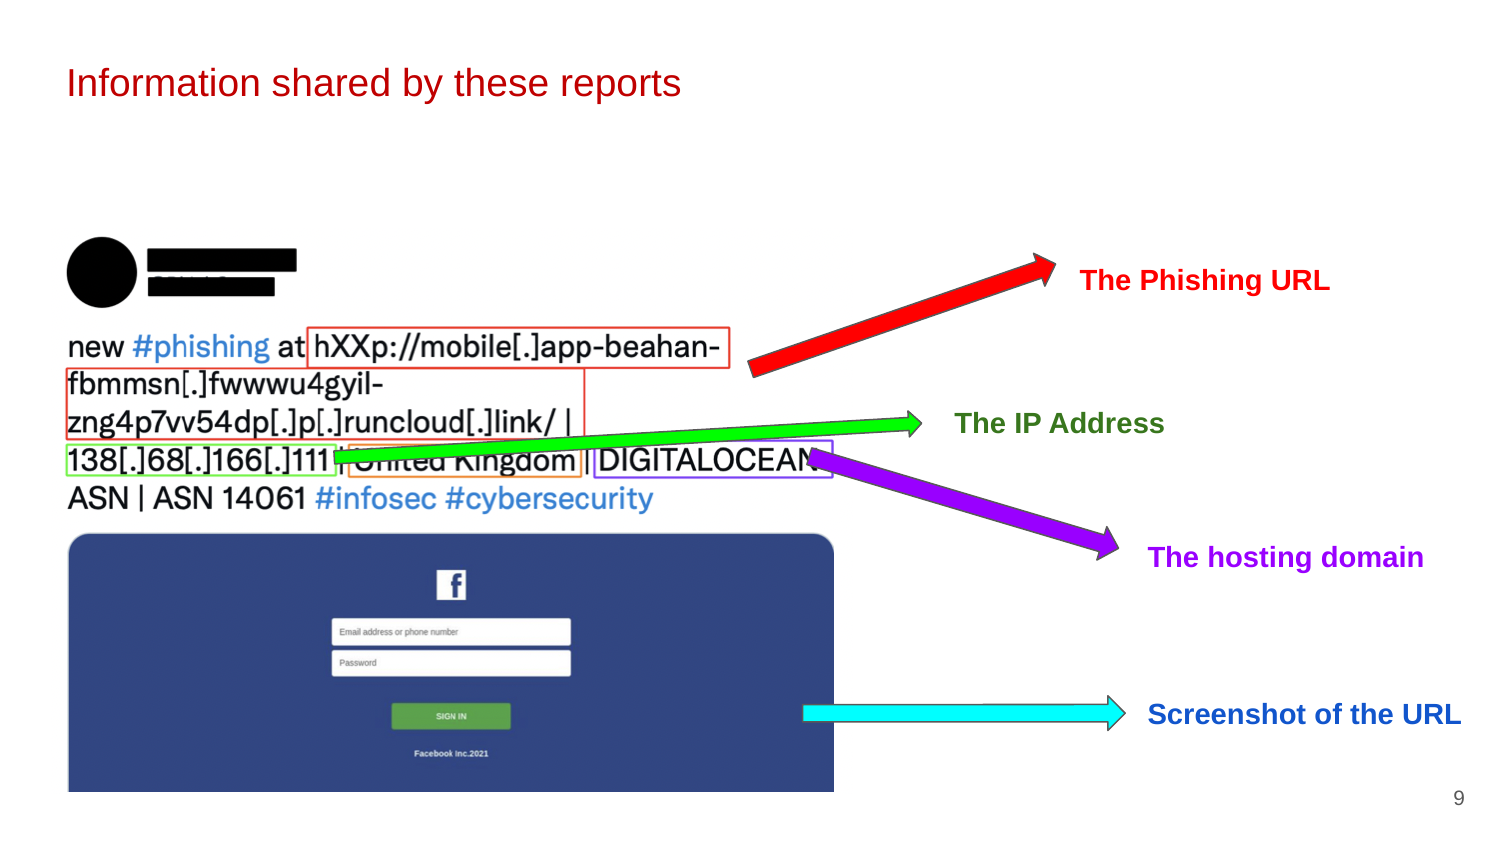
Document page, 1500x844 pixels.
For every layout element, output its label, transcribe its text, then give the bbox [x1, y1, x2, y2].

text_box Screenshot of the URL [1132, 680, 1500, 746]
text_box [859, 253, 1056, 342]
slide_number ‹#› [1389, 764, 1480, 830]
text_box [859, 695, 1126, 731]
text_box [859, 410, 922, 437]
title Information shared by these reports [51, 42, 1406, 120]
text_box The IP Address [939, 388, 1280, 454]
text_box The hosting domain [1132, 523, 1473, 588]
picture [50, 227, 853, 794]
text_box The Phishing URL [1064, 246, 1405, 312]
text_box [859, 461, 1119, 561]
